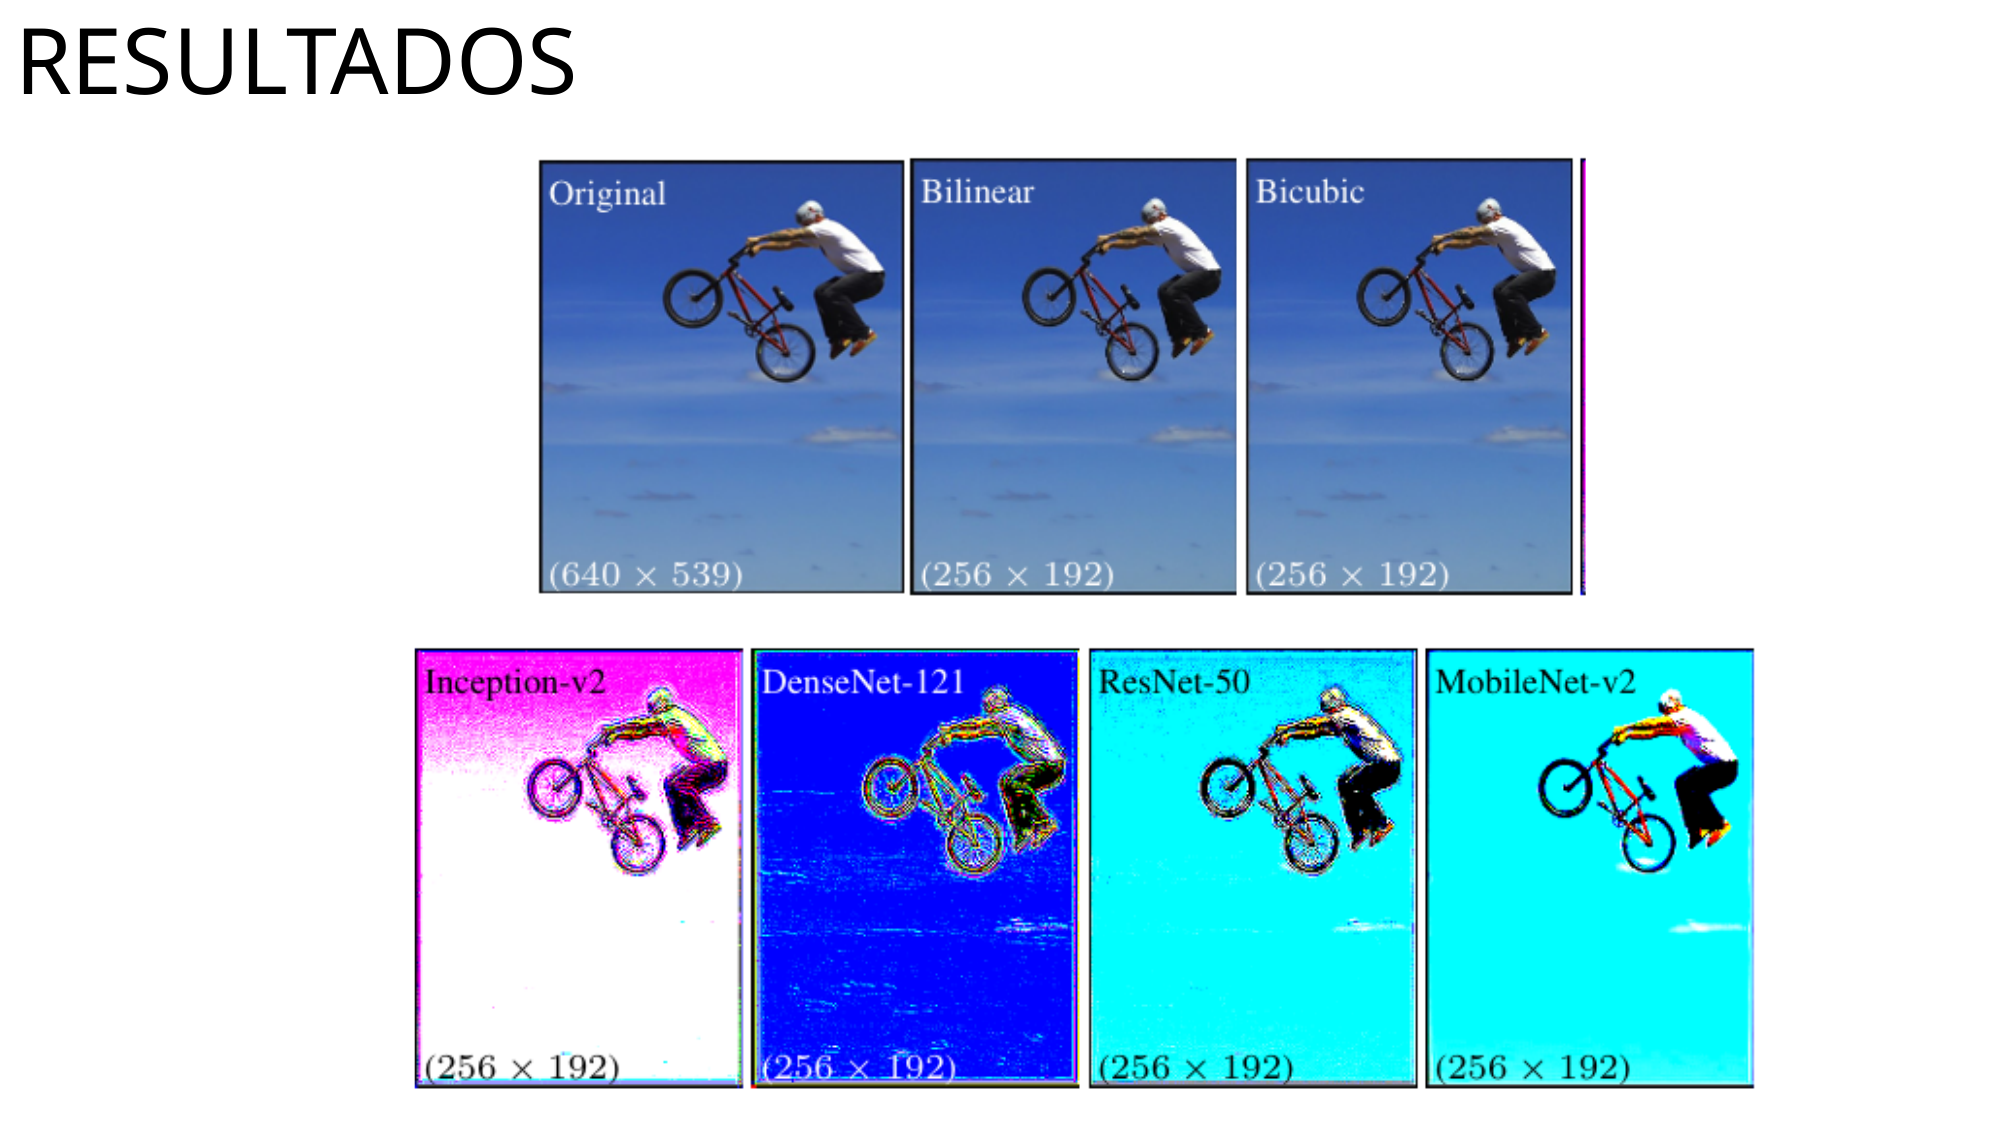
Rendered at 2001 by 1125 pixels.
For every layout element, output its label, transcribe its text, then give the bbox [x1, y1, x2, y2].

picture [414, 641, 1768, 1095]
picture [414, 150, 1586, 602]
title RESULTADOS [0, 0, 1713, 130]
